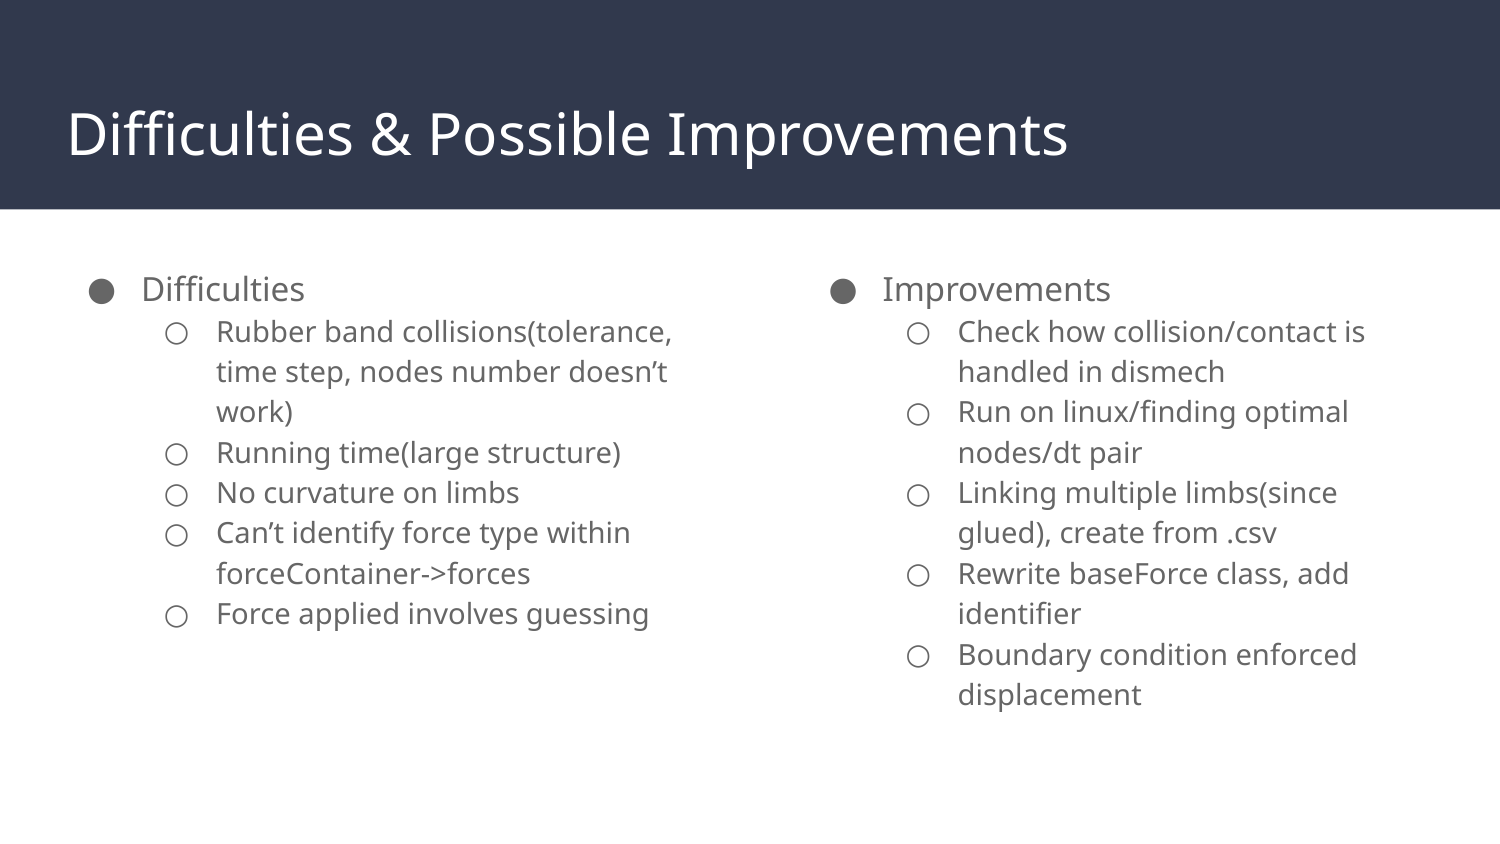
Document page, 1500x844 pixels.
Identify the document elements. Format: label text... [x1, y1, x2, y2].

list Difficulties Rubber band collisions(tolerance, time step, nodes number doesn’t work) Running time(large structure) No curvature on limbs Can’t identify force type within forceContainer->forces Force applied involves guessing [51, 247, 708, 752]
list Improvements Check how collision/contact is handled in dismech Run on linux/finding optimal nodes/dt pair Linking multiple limbs(since glued), create from .csv Rewrite baseForce class, add identifier Boundary condition enforced displacement [792, 247, 1449, 752]
title Difficulties & Possible Improvements [51, 82, 1449, 185]
